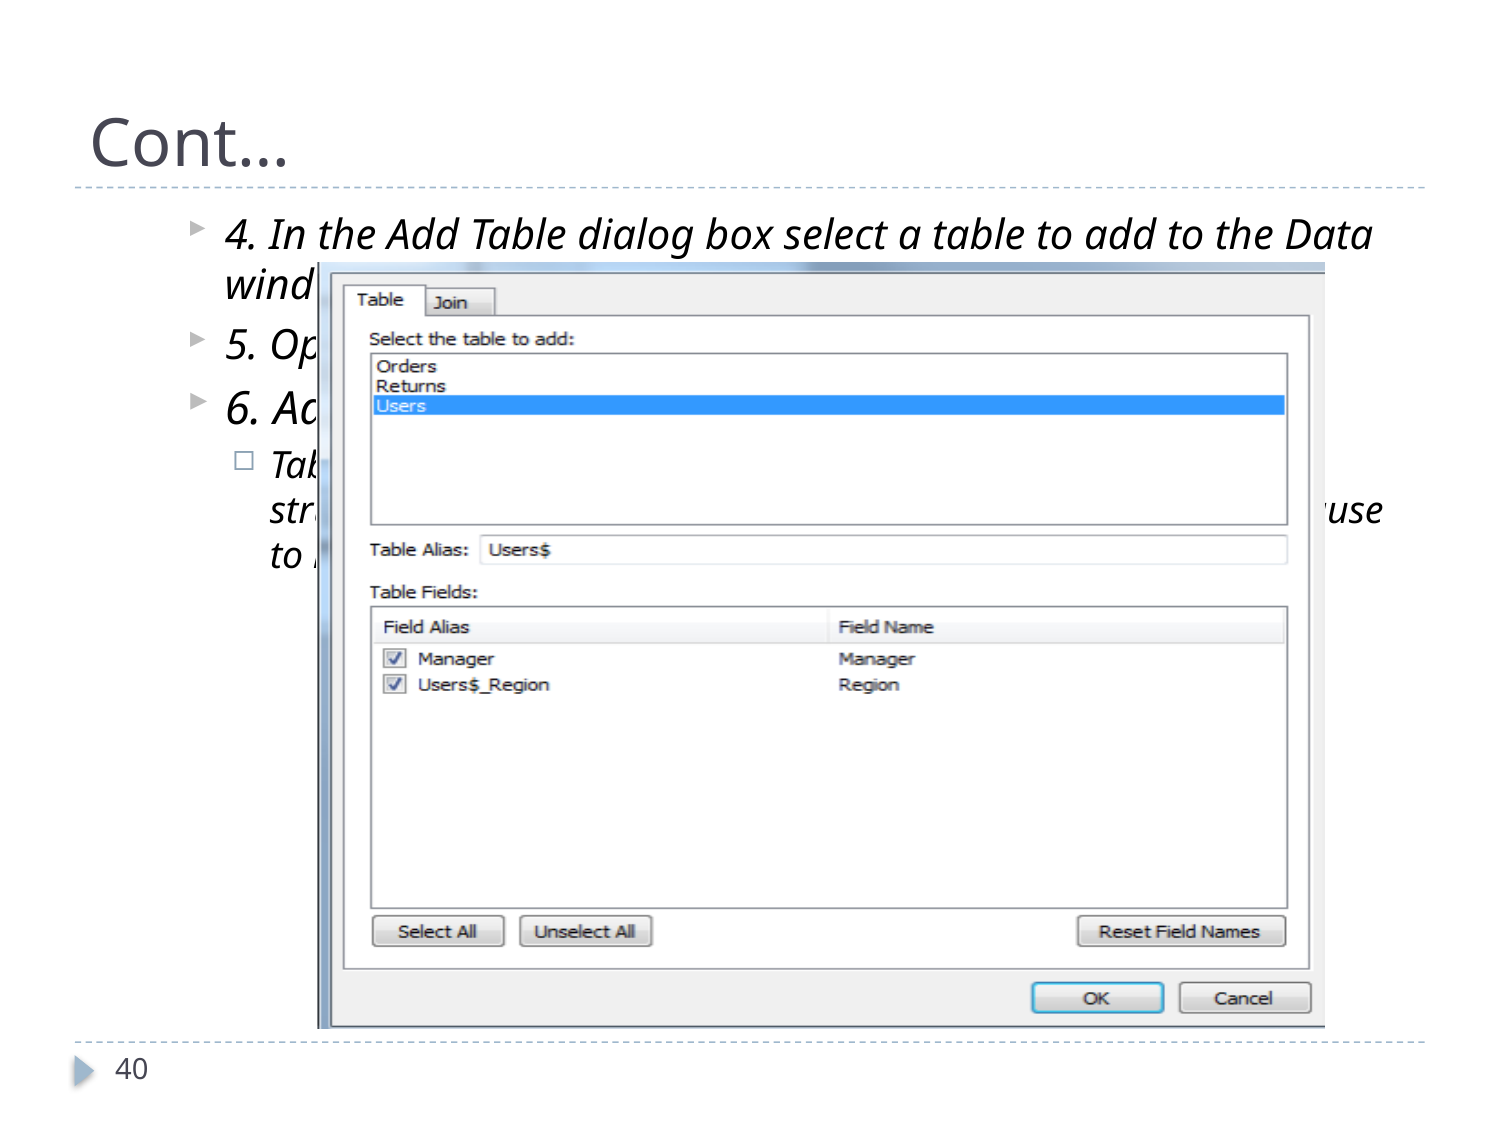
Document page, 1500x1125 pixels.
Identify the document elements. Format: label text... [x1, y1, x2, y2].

picture [316, 262, 1326, 1029]
list 4. In the Add Table dialog box select a table to add to the Data window. 5. Optionally change Field aliases. 6. Add a join by selecting the Join tab. Tableau will automatically create a join for you based on the structure of your data. Select the Joins tab to inspect the join clause to make sure it is how you want to connect the tables. [75, 200, 1425, 1010]
slide_number 40 [100, 1042, 426, 1103]
title Cont… [75, 24, 1425, 188]
